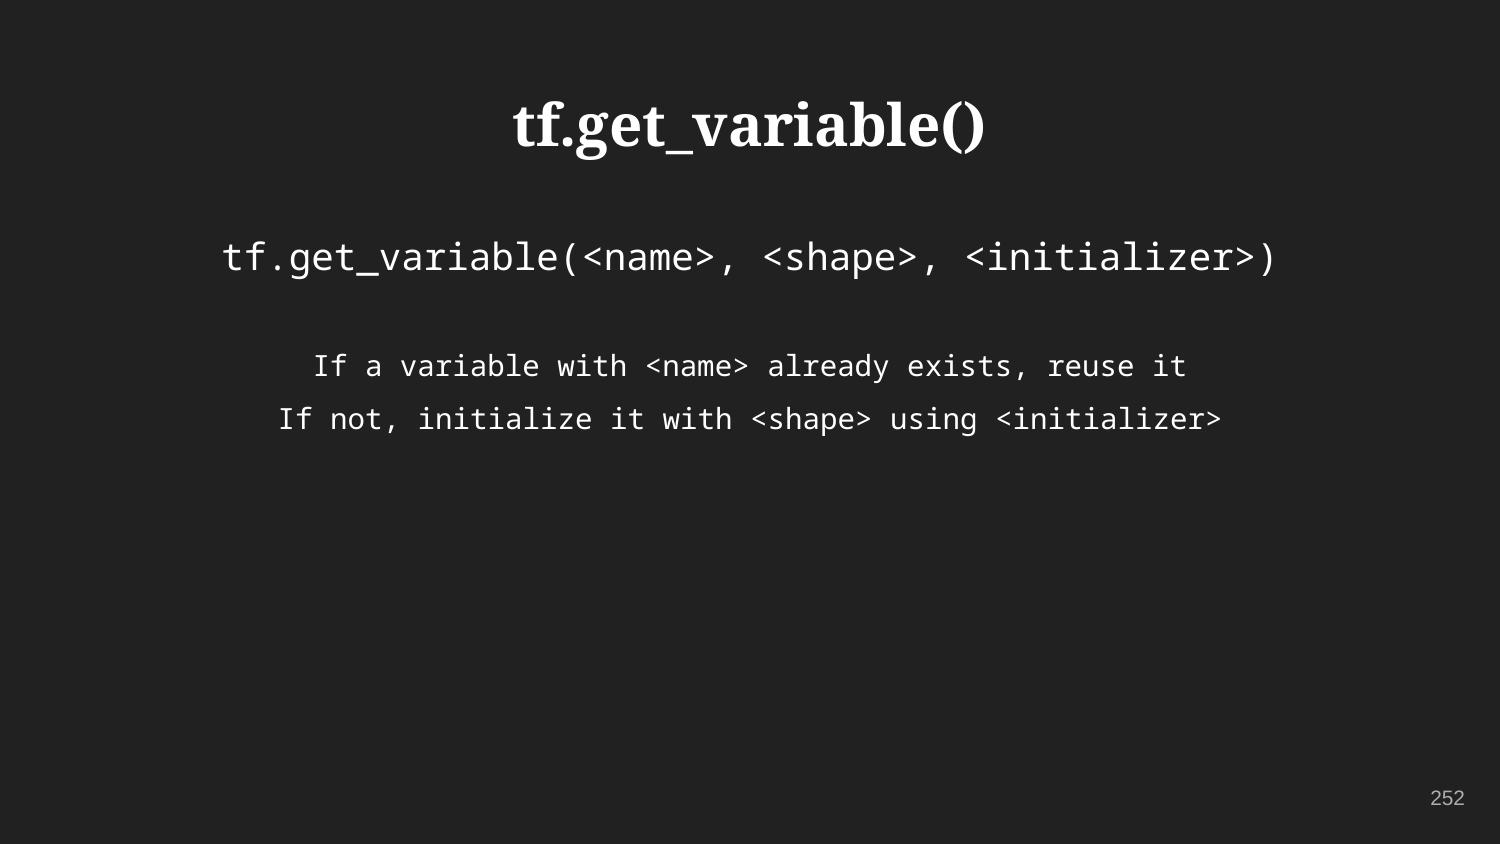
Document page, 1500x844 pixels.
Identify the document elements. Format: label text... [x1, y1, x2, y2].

text_box tf.get_variable(<name>, <shape>, <initializer>) If a variable with <name> already exists, reuse it If not, initialize it with <shape> using <initializer> [51, 195, 1449, 814]
title tf.get_variable() [51, 72, 1449, 167]
slide_number 252 [1389, 764, 1480, 830]
